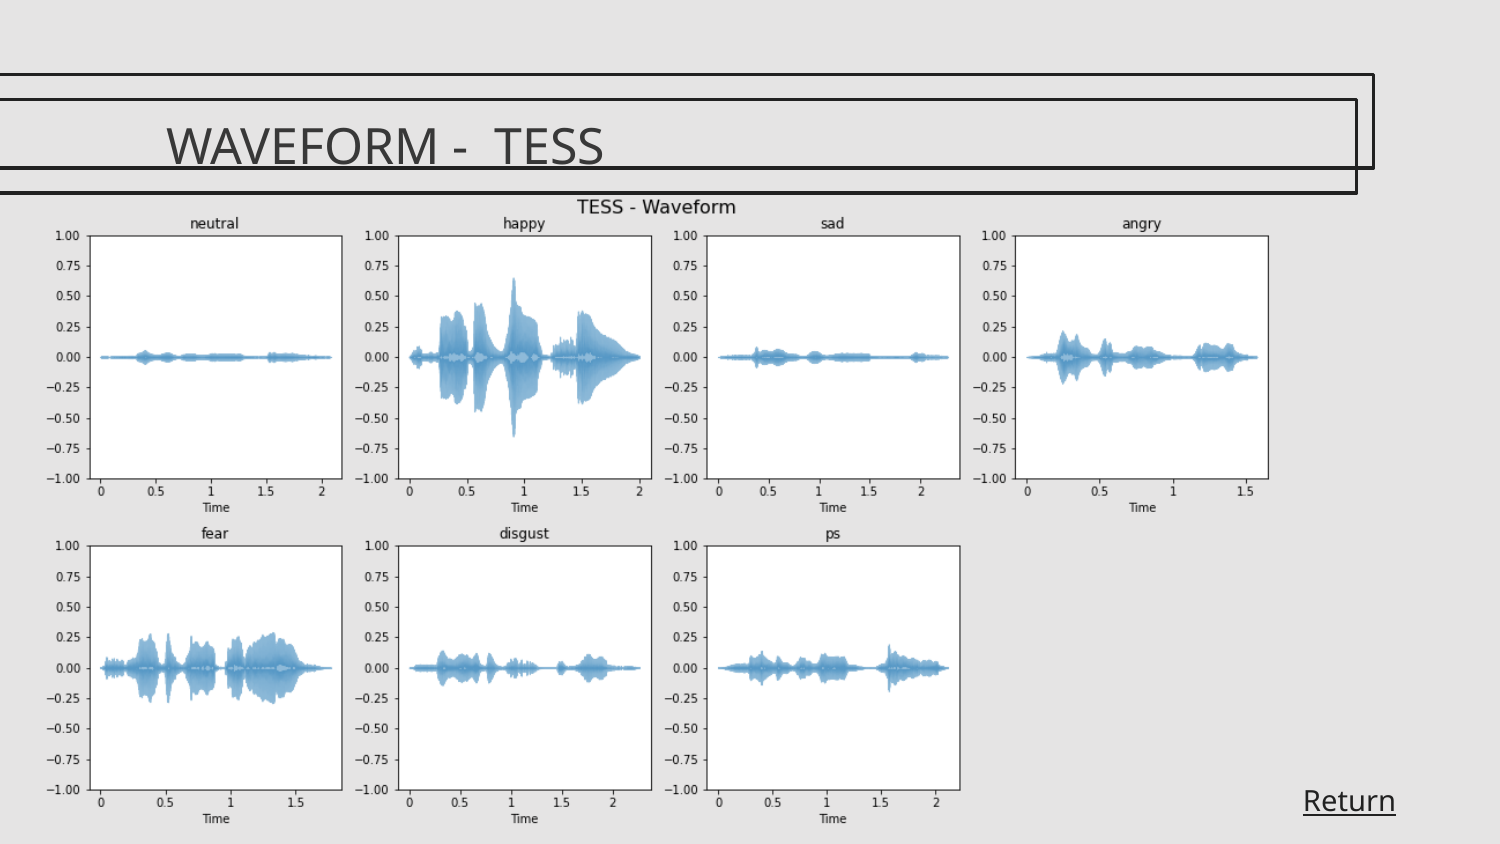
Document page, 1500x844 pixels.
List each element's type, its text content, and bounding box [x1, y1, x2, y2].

picture [39, 180, 1276, 844]
title WAVEFORM - TESS [0, 99, 772, 178]
text_box Return [1288, 774, 1430, 830]
